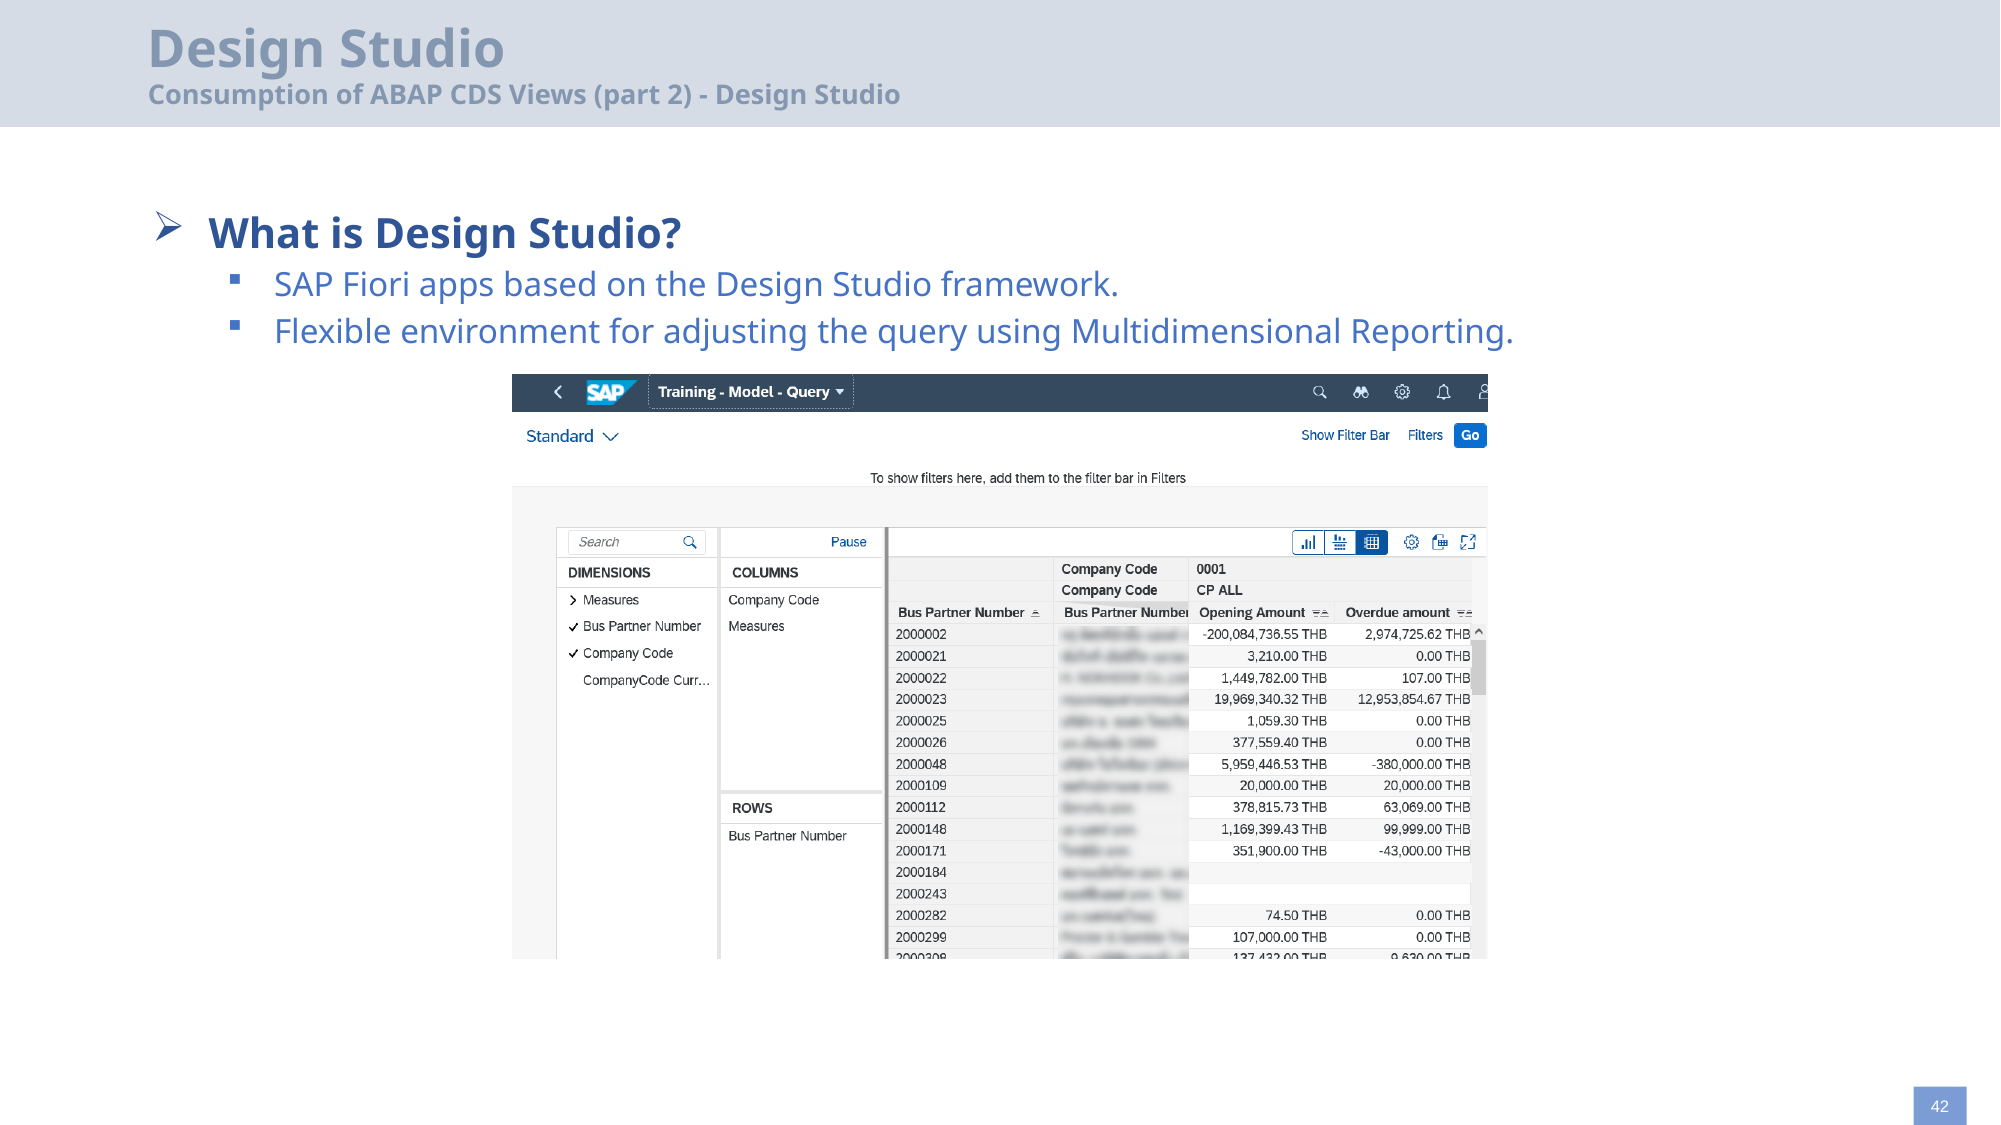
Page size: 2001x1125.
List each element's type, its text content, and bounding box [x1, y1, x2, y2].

title Design Studio Consumption of ABAP CDS Views (part 2) - Design Studio [133, 0, 1867, 128]
list What is Design Studio? SAP Fiori apps based on the Design Studio framework. Flexible environment for adjusting the query using Multidimensional Reporting. [137, 199, 1863, 1014]
picture [512, 374, 1488, 959]
